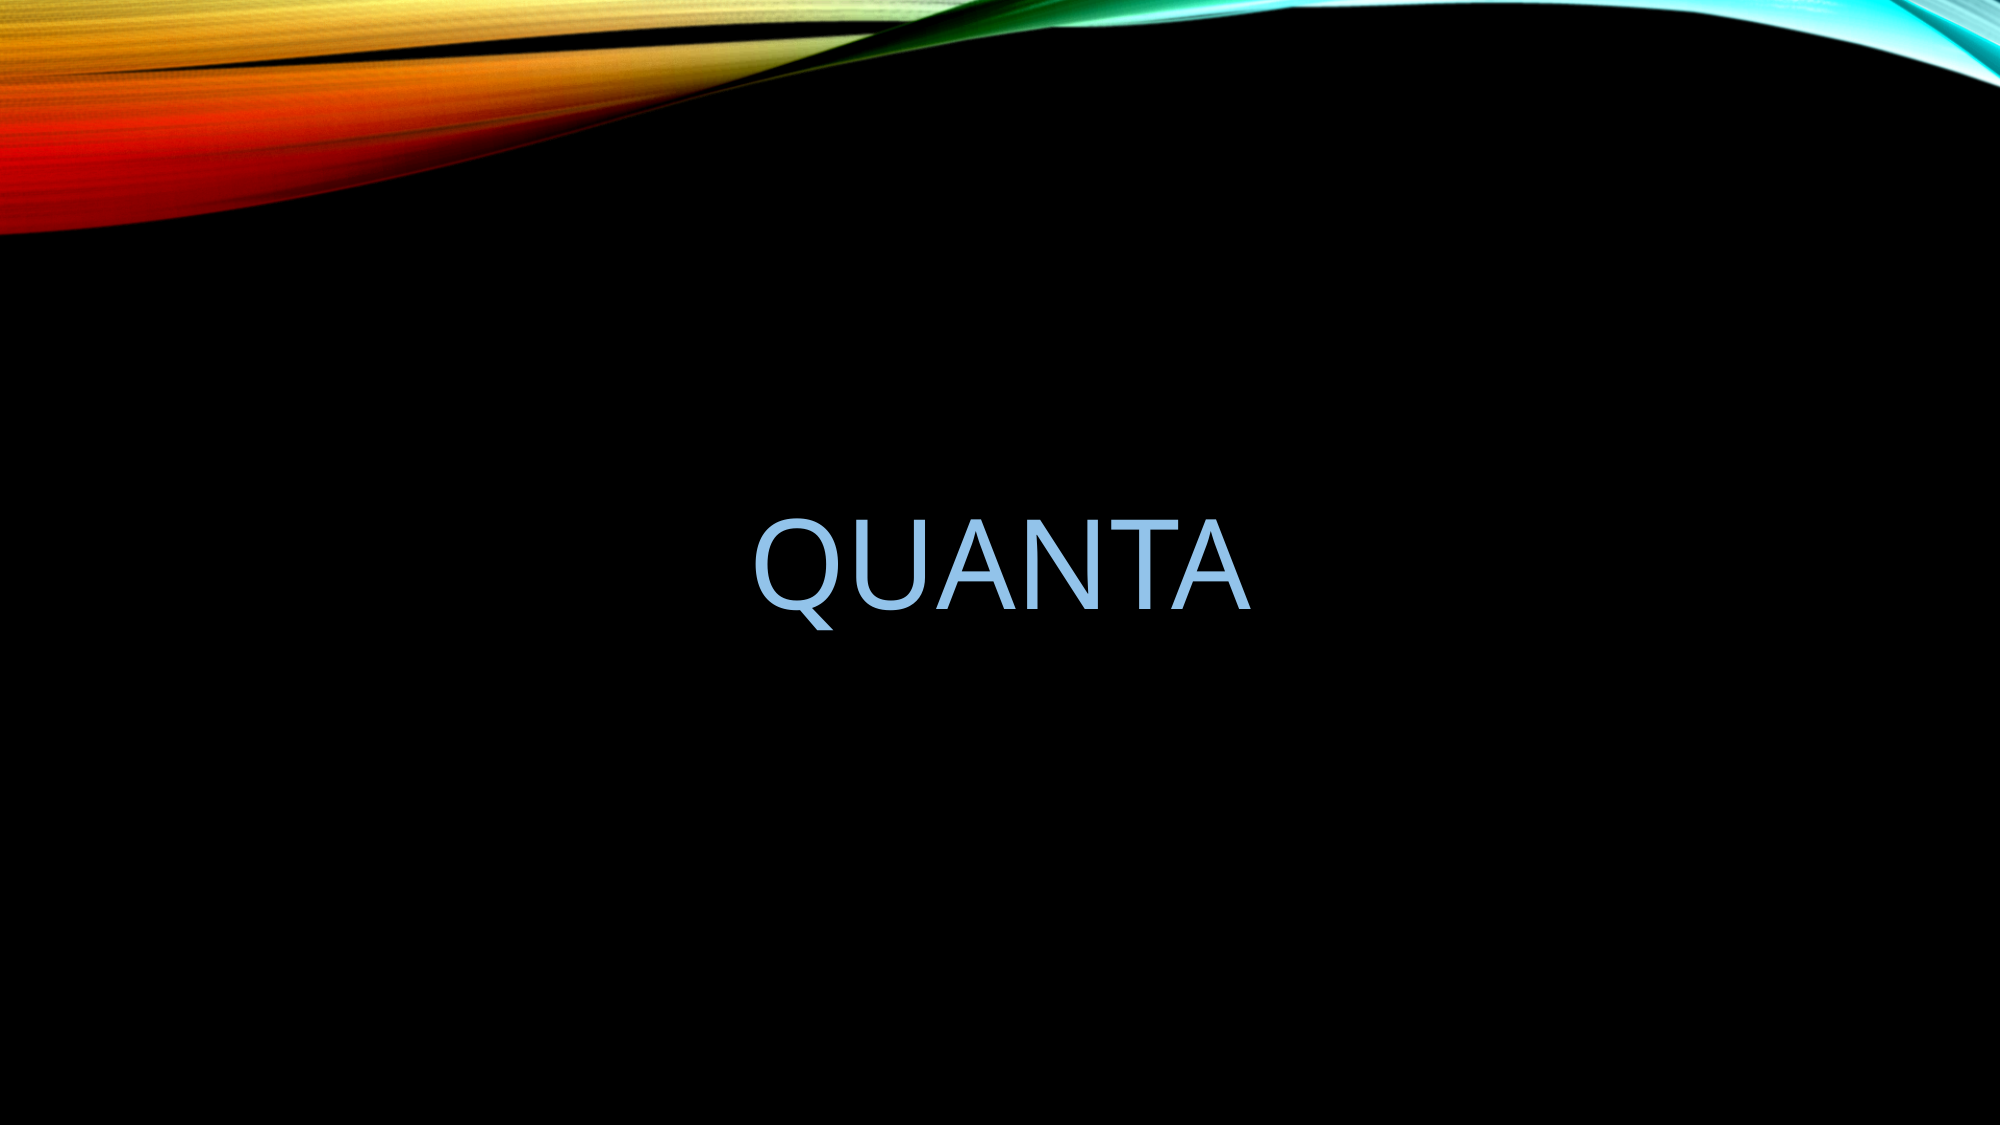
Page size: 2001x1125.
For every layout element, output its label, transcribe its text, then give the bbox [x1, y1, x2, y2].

picture [0, 0, 2000, 237]
title QUANTA [0, 463, 2000, 676]
